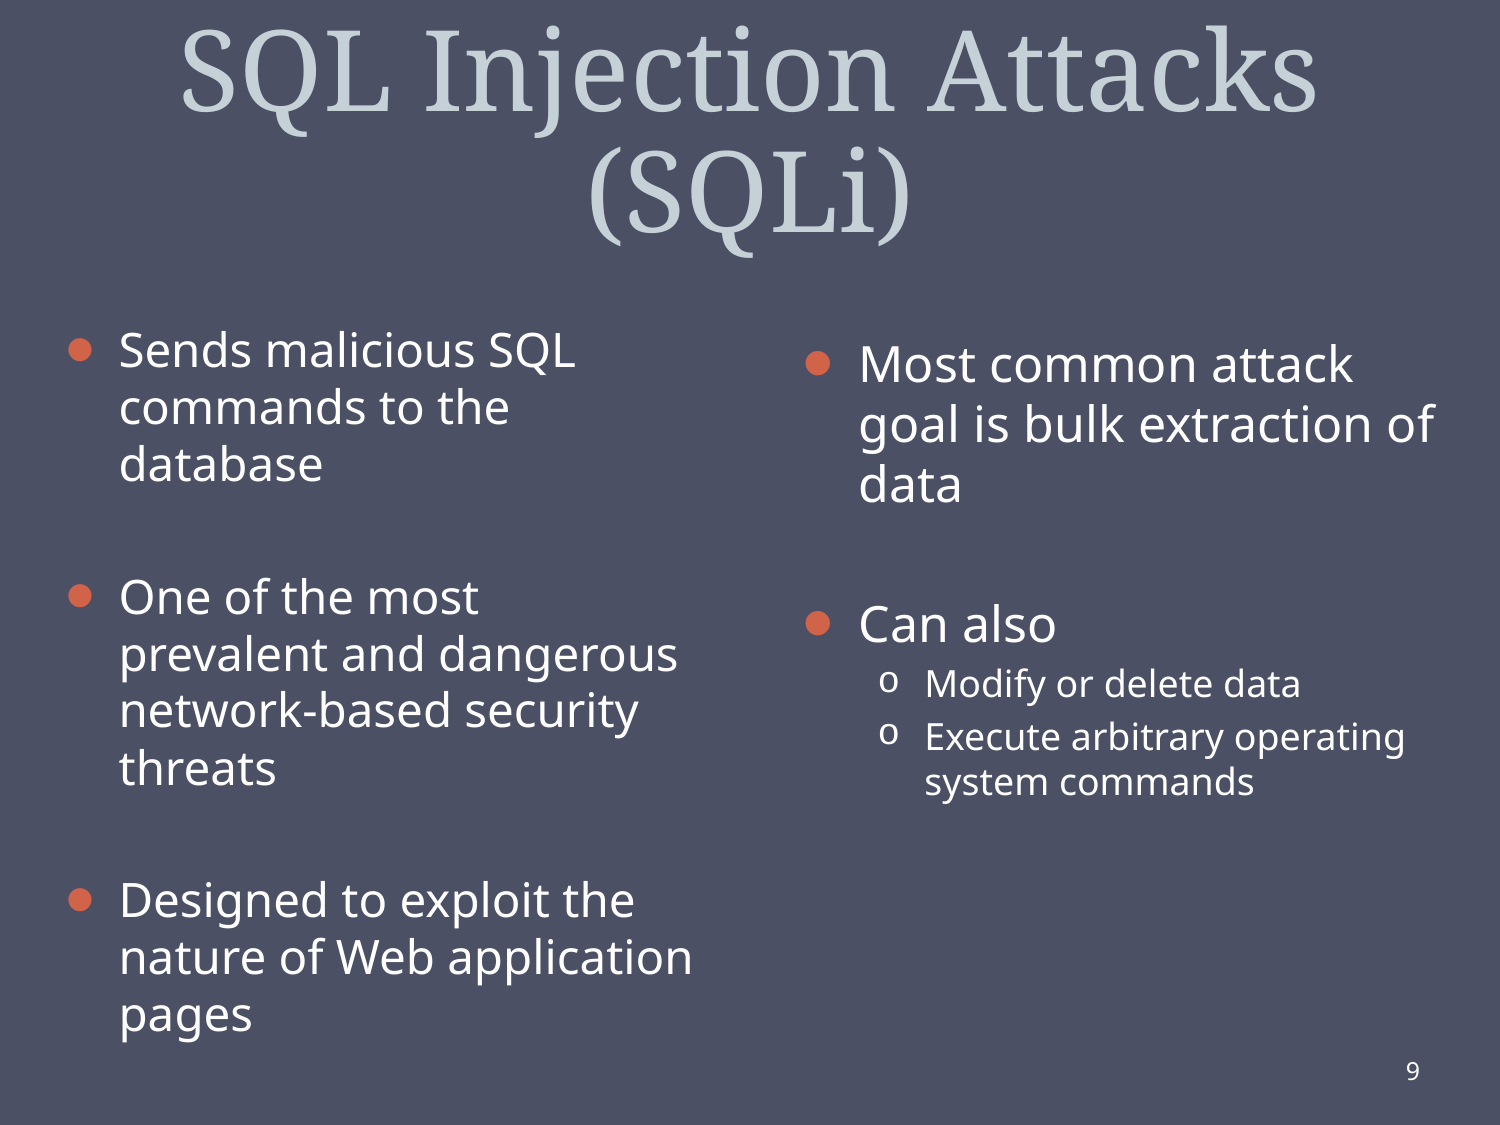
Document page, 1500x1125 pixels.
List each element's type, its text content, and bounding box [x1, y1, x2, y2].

slide_number 9 [1401, 1042, 1494, 1103]
title SQL Injection Attacks (SQLi) [75, 0, 1425, 263]
list Sends malicious SQL commands to the database One of the most prevalent and dangerous network-based security threats Designed to exploit the nature of Web application pages [50, 312, 713, 1055]
list Most common attack goal is bulk extraction of data Can also Modify or delete data Execute arbitrary operating system commands [787, 324, 1451, 1068]
